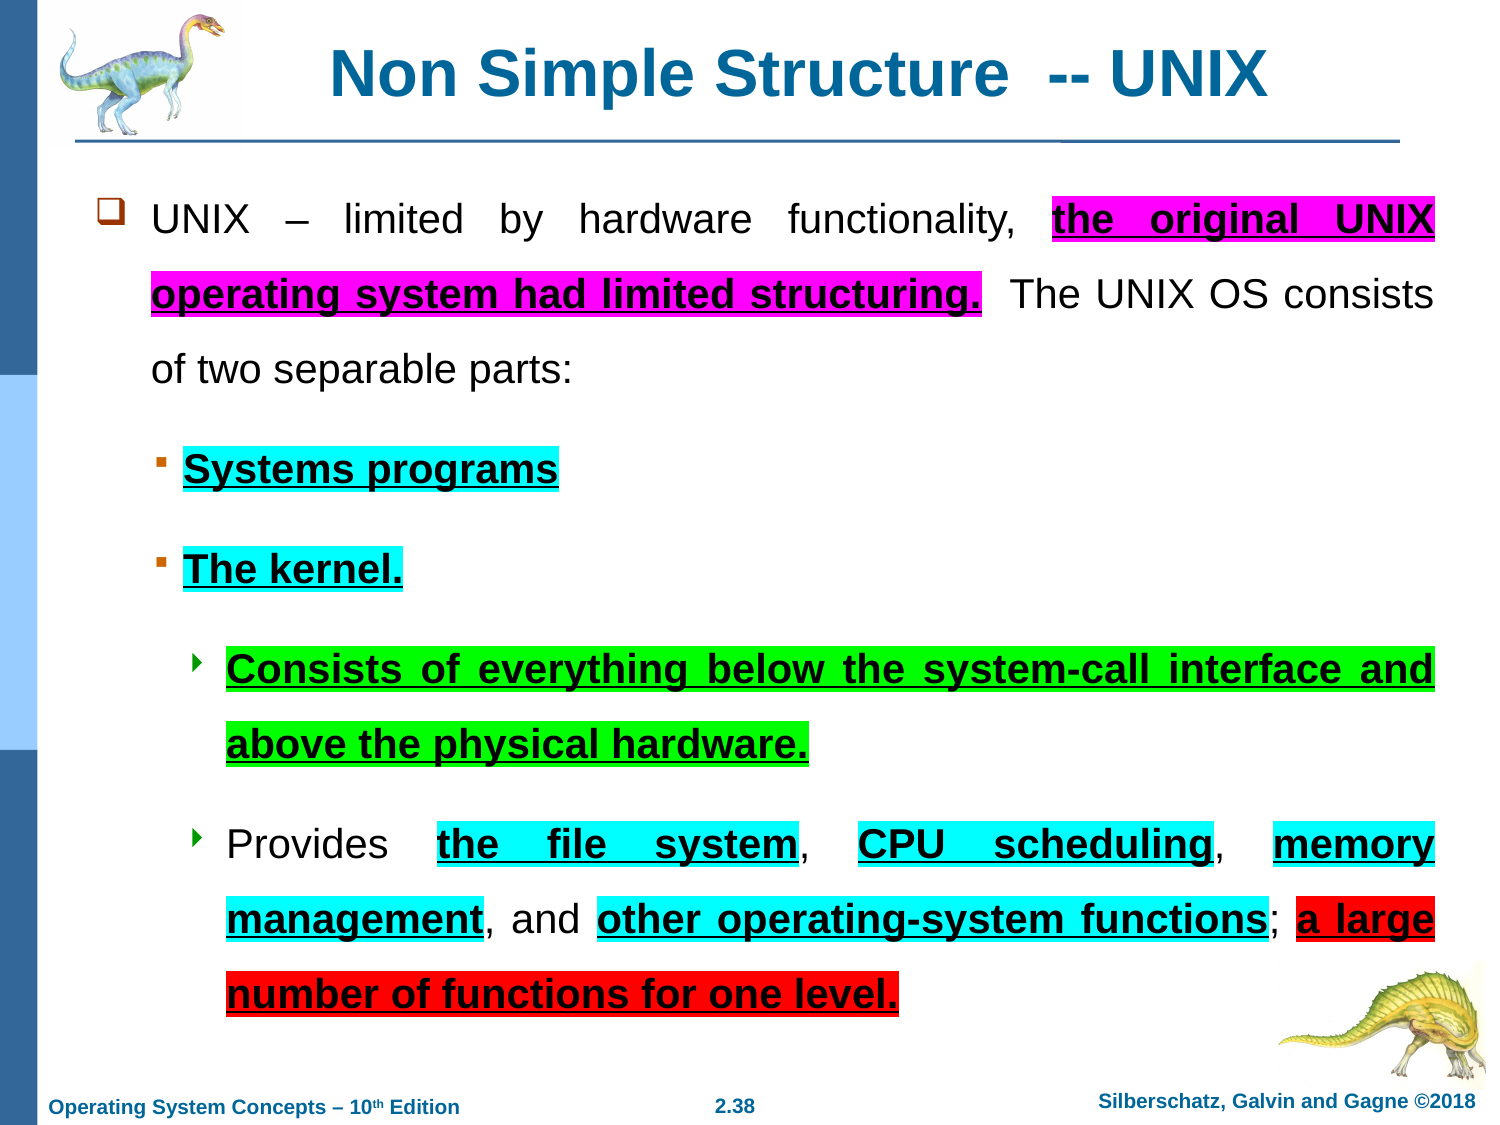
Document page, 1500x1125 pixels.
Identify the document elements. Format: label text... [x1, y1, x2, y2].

picture [46, 0, 243, 149]
list UNIX – limited by hardware functionality, the original UNIX operating system had limited structuring. The UNIX OS consists of two separable parts: Systems programs The kernel. Consists of everything below the system-call interface and above the physical hardware. Provides the file system, CPU scheduling, memory management, and other operating-system functions; a large number of functions for one level. [79, 159, 1450, 1019]
title Non Simple Structure -- UNIX [244, 41, 1356, 117]
picture [1275, 959, 1486, 1090]
